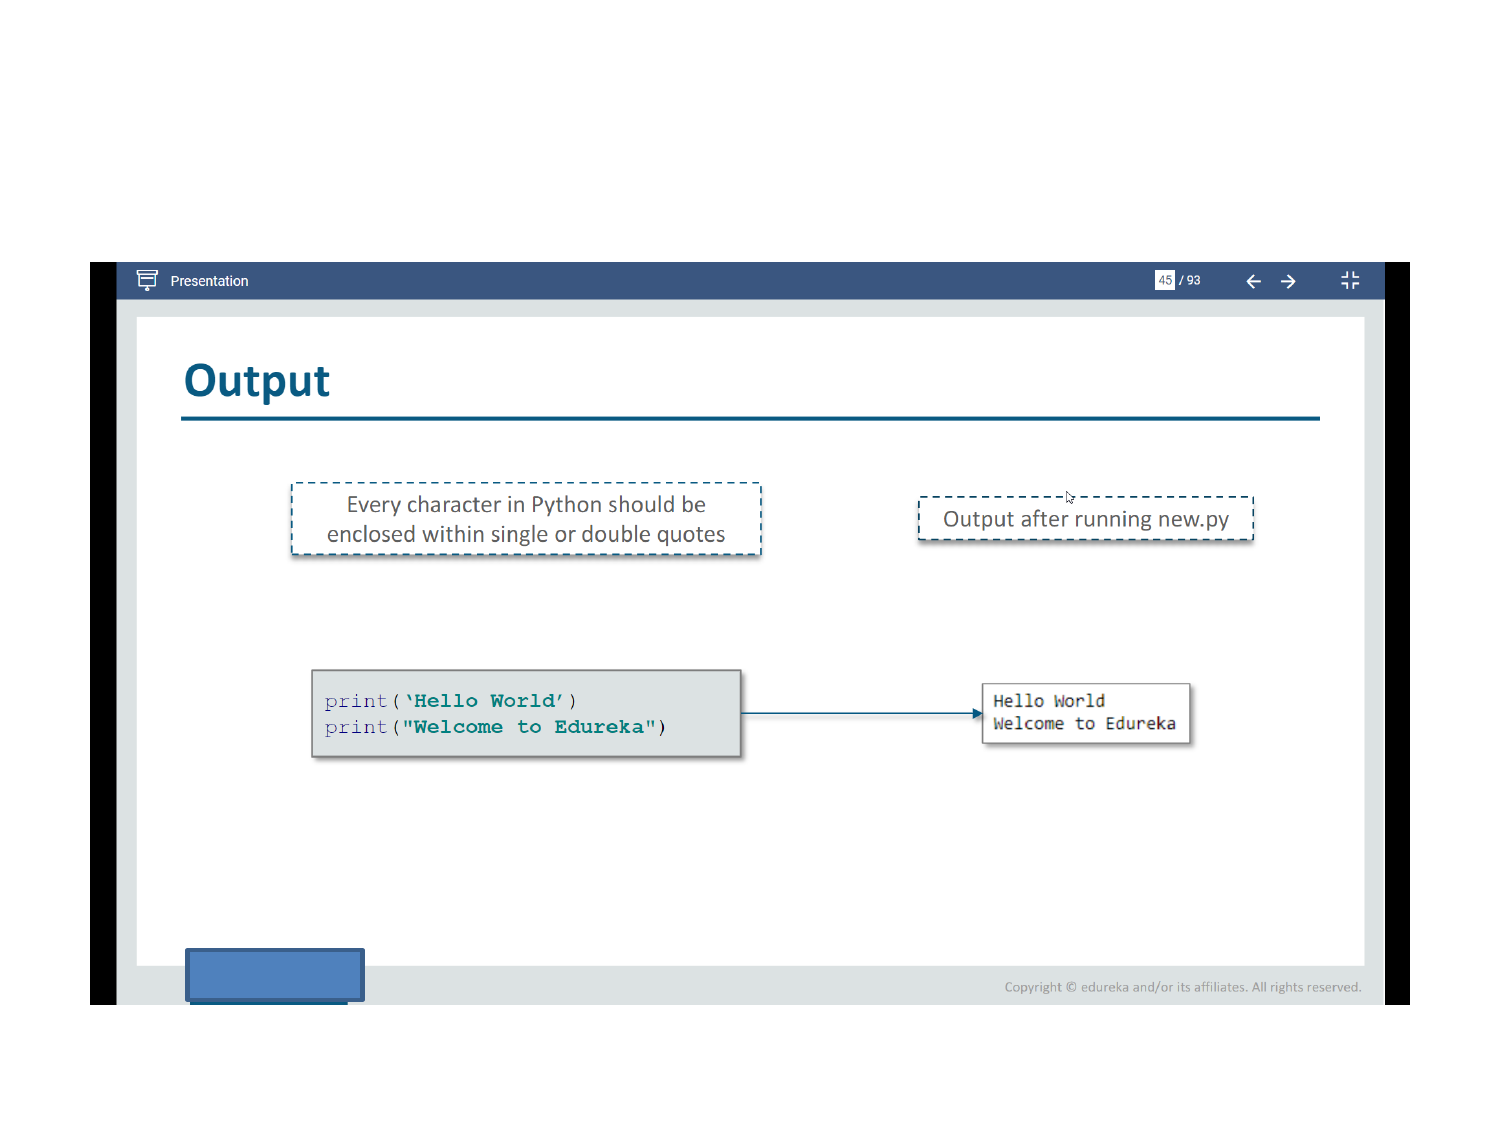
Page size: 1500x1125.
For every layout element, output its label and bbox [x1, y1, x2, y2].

list [89, 262, 1411, 1006]
